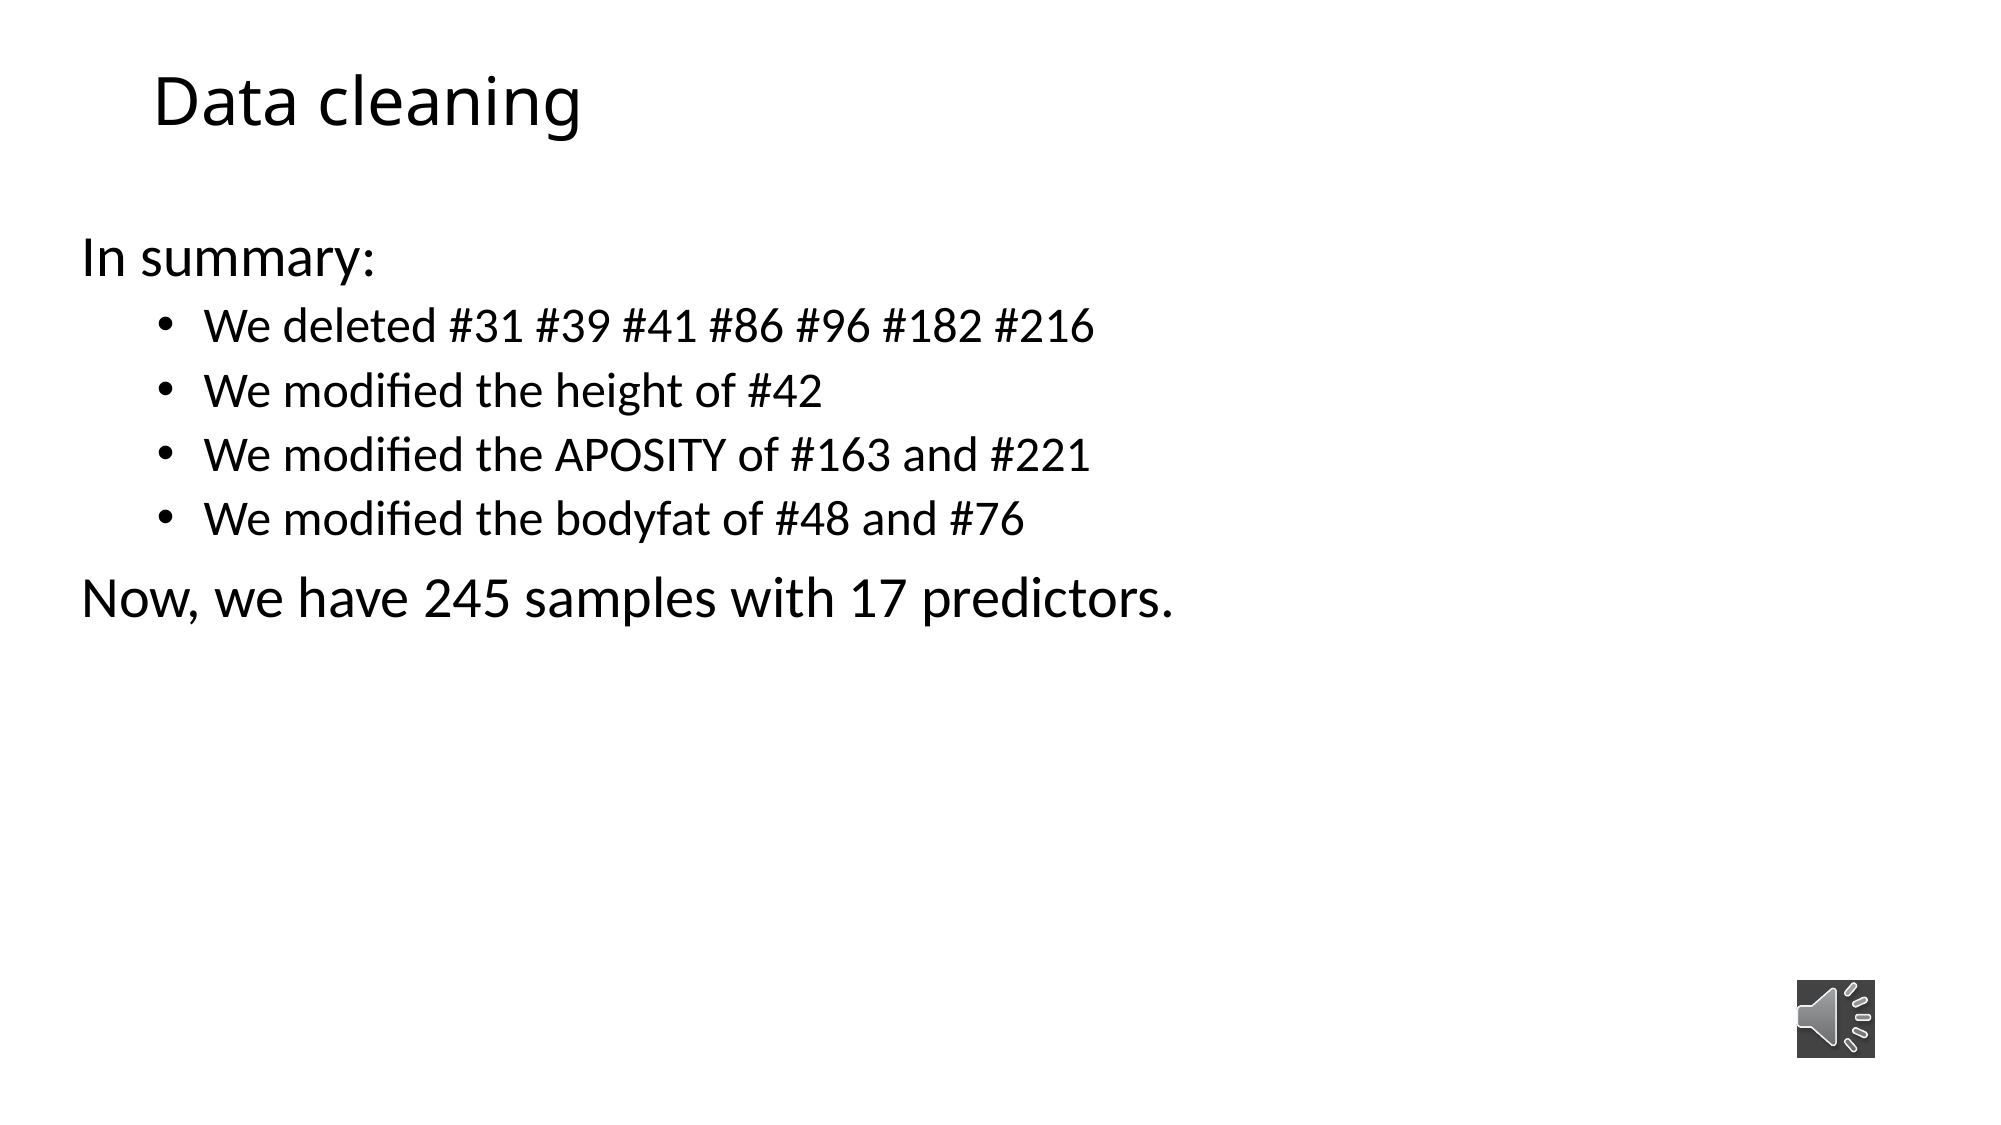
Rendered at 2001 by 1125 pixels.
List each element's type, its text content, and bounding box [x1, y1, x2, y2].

picture [1795, 979, 1876, 1060]
list In summary: We deleted #31 #39 #41 #86 #96 #182 #216 We modified the height of #42 We modified the APOSITY of #163 and #221 We modified the bodyfat of #48 and #76 Now, we have 245 samples with 17 predictors. [66, 218, 1876, 1066]
title Data cleaning [137, 59, 673, 149]
